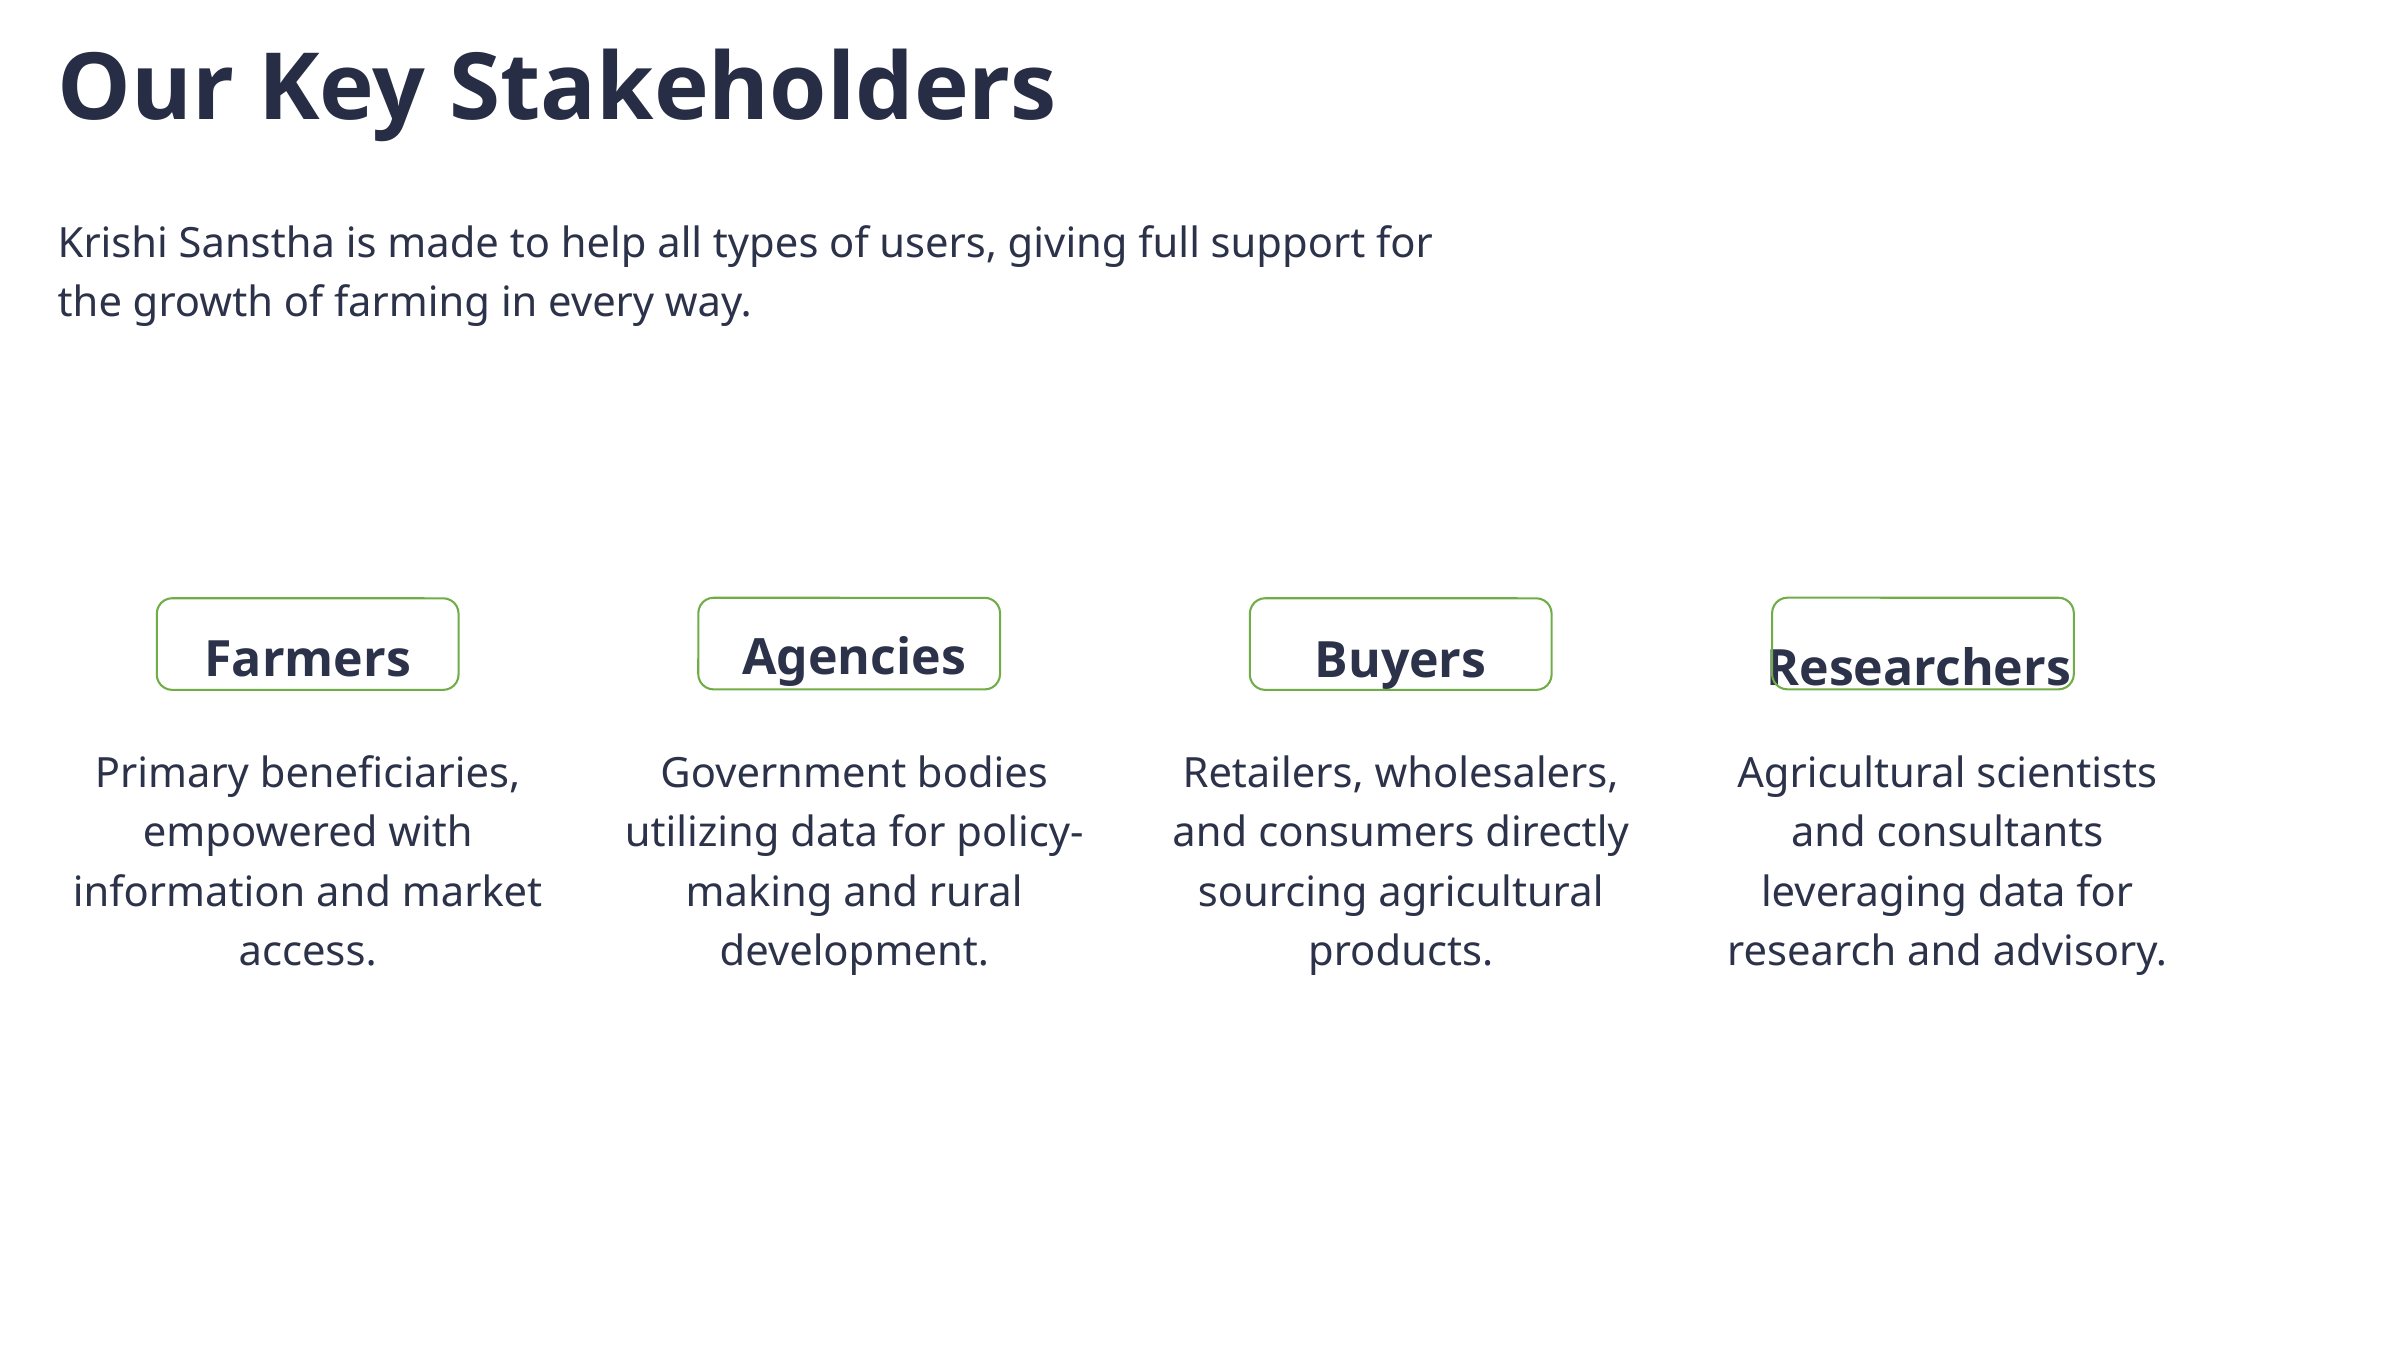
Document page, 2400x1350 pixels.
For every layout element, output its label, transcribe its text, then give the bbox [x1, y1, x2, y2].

text_box Buyers [1181, 565, 1620, 676]
text_box Krishi Sanstha is made to help all types of users, giving full support for the growth of farming in every way. [57, 206, 2198, 267]
text_box [1771, 596, 2075, 691]
text_box Farmers [88, 564, 527, 675]
text_box Agencies [634, 562, 1074, 673]
text_box [155, 675, 460, 691]
text_box Retailers, wholesalers, and consumers directly sourcing agricultural products. [1150, 736, 1651, 915]
text_box Agricultural scientists and consultants leveraging data for research and advisory. [1697, 736, 2198, 915]
text_box Primary beneficiaries, empowered with information and market access. [57, 736, 558, 975]
text_box Government bodies utilizing data for policy-making and rural development. [604, 736, 1105, 915]
text_box [697, 596, 1002, 691]
text_box [1697, 567, 2198, 690]
text_box [1248, 597, 1553, 691]
text_box [1150, 567, 1257, 690]
text_box Our Key Stakeholders [57, 22, 988, 140]
text_box [1544, 567, 1651, 690]
